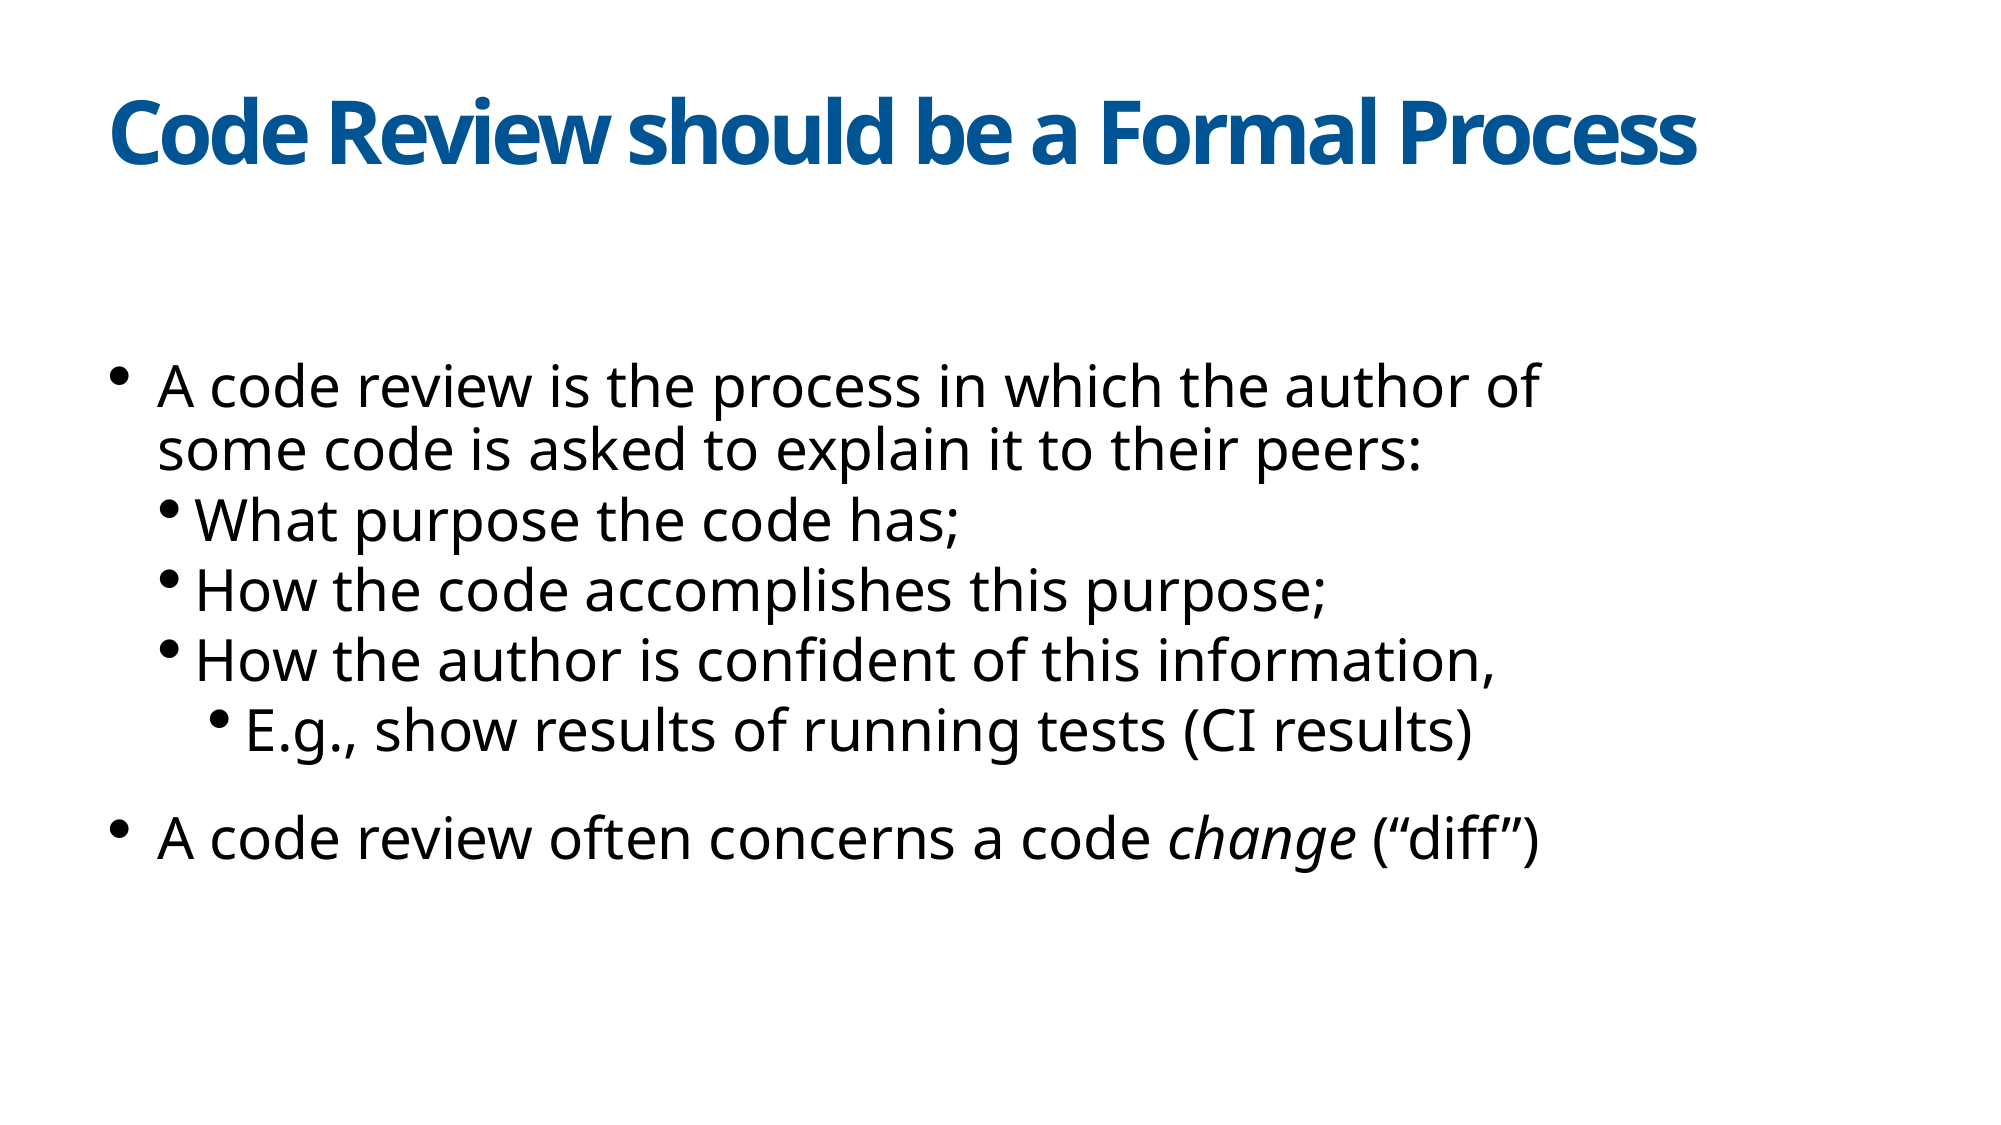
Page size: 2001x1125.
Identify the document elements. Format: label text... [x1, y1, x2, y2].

list A code review is the process in which the author of some code is asked to explain it to their peers: What purpose the code has; How the code accomplishes this purpose; How the author is confident of this information, E.g., show results of running tests (CI results) A code review often concerns a code change (“diff”) [98, 347, 1673, 672]
title Code Review should be a Formal Process [98, 87, 1902, 207]
